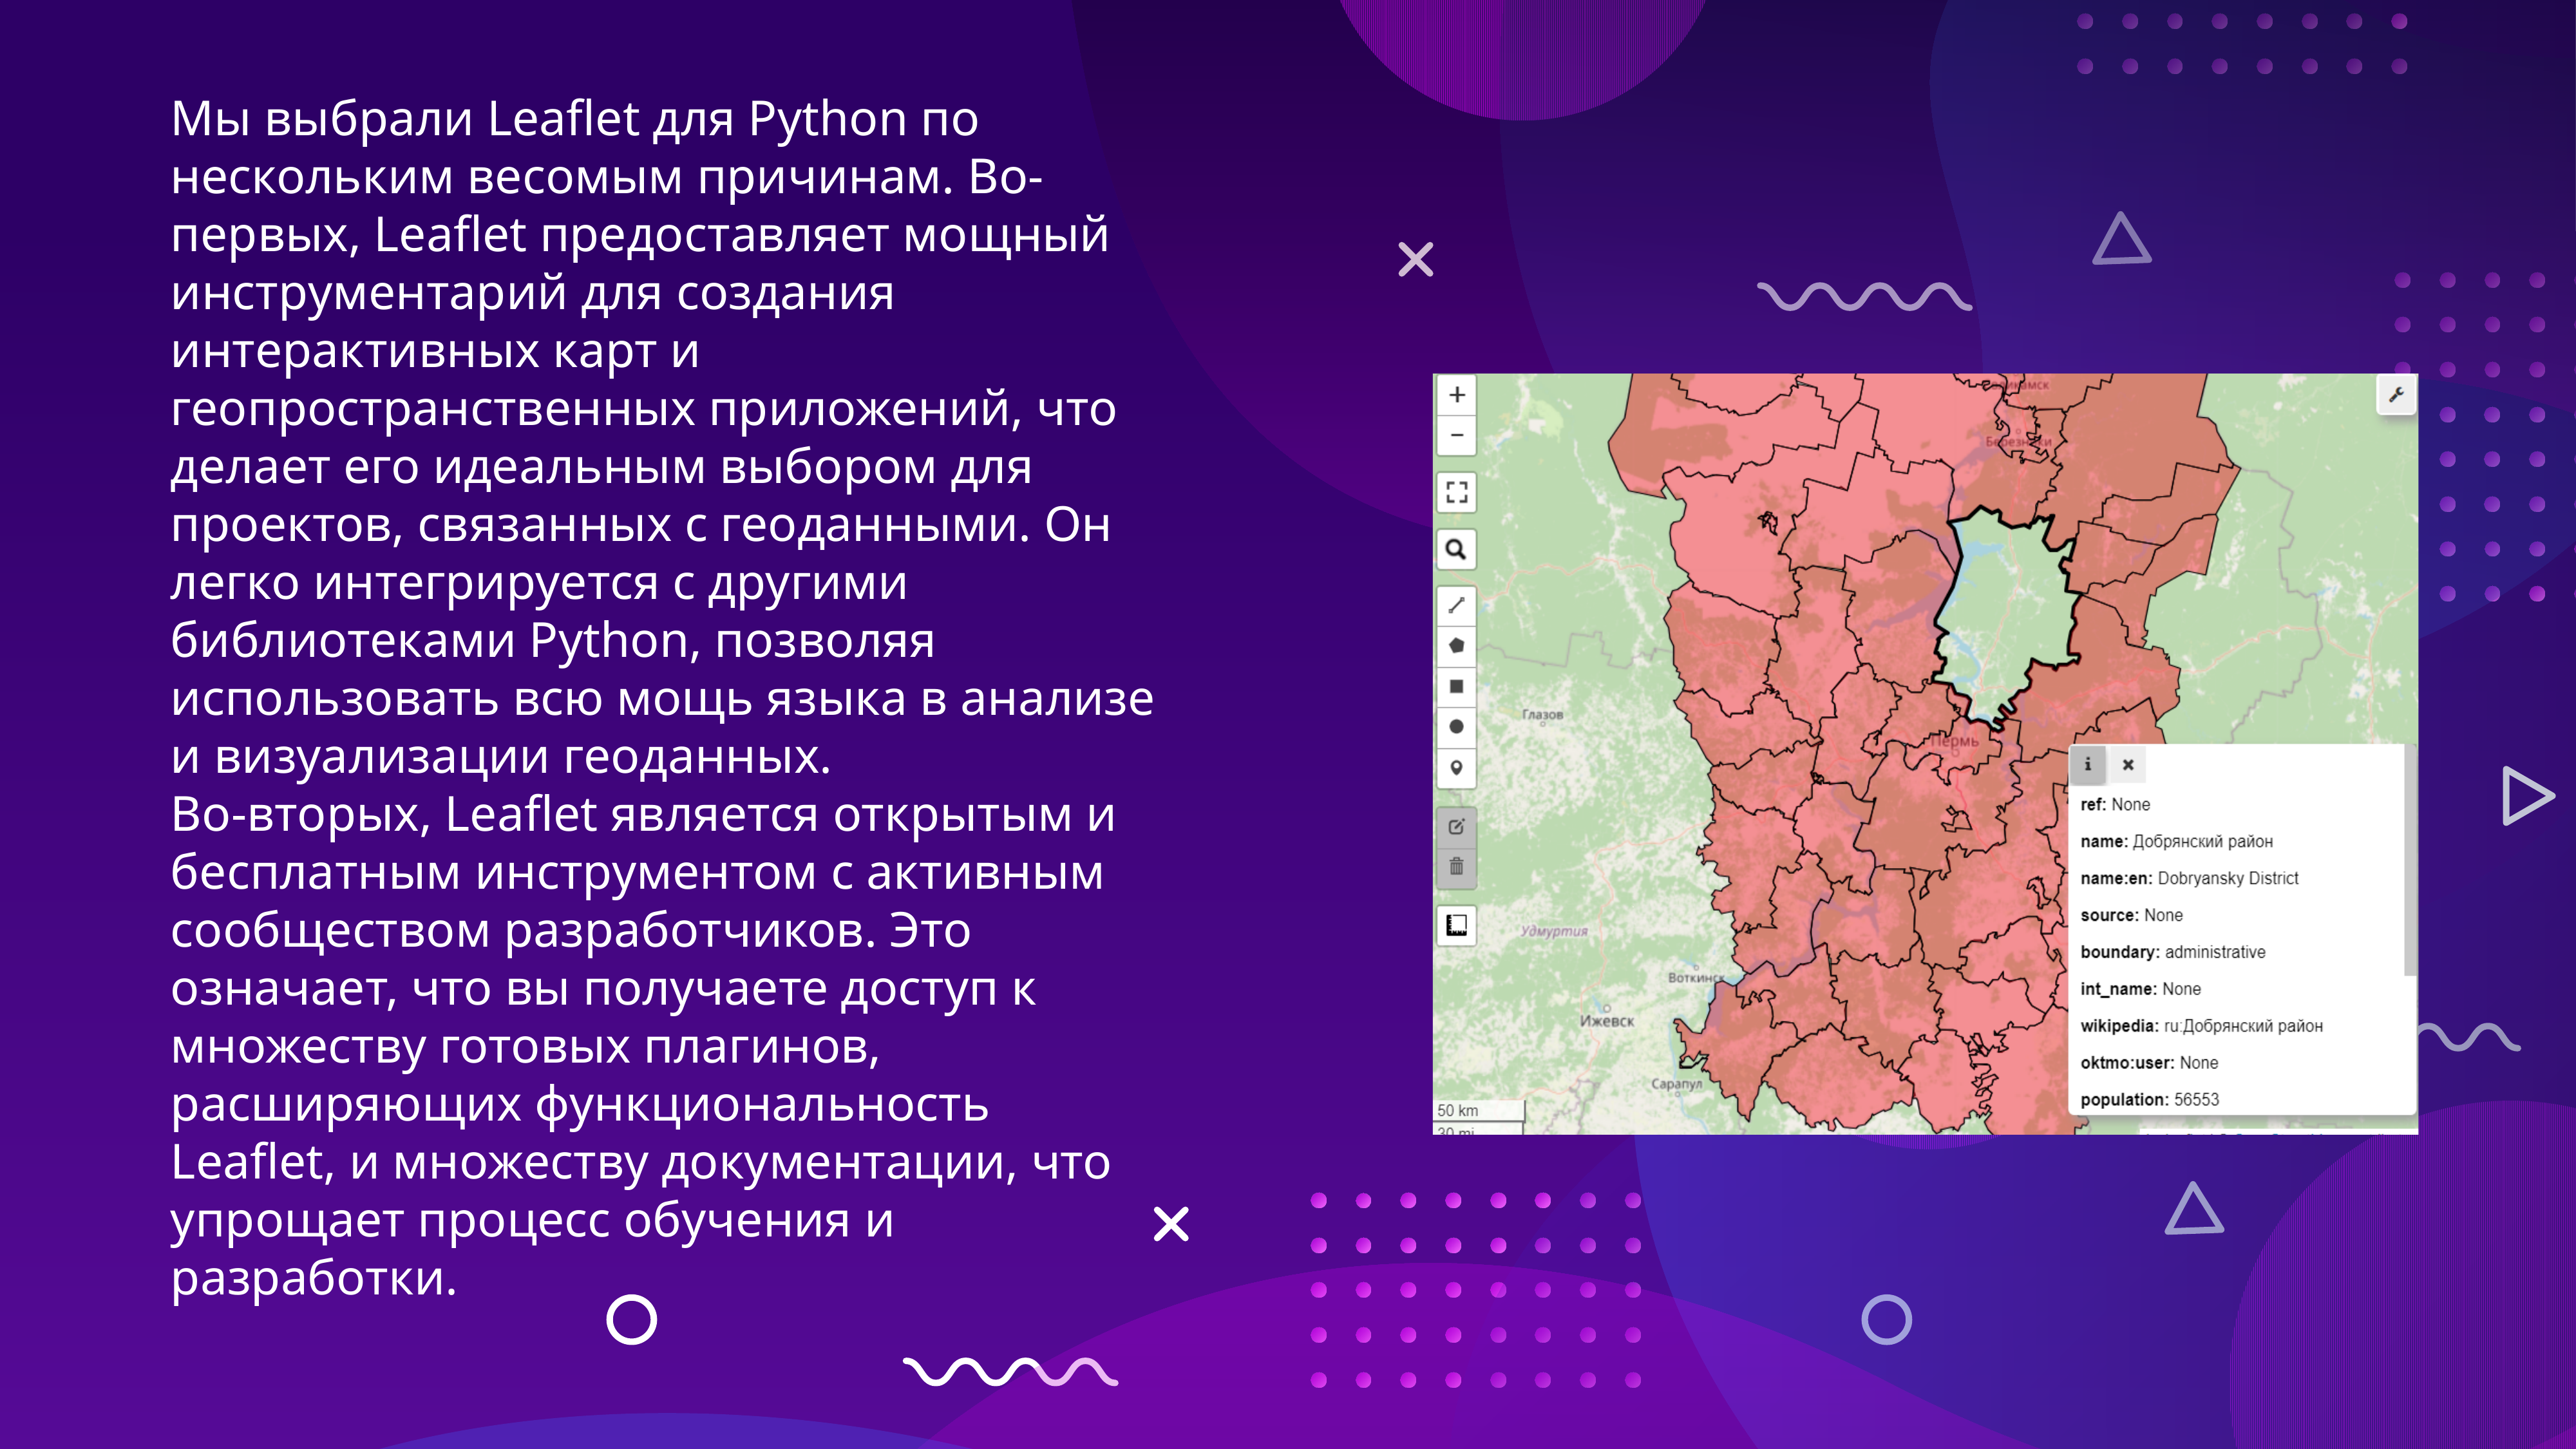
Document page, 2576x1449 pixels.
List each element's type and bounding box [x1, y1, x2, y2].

picture [1432, 374, 2419, 1134]
text_box [0, 0, 2576, 1449]
